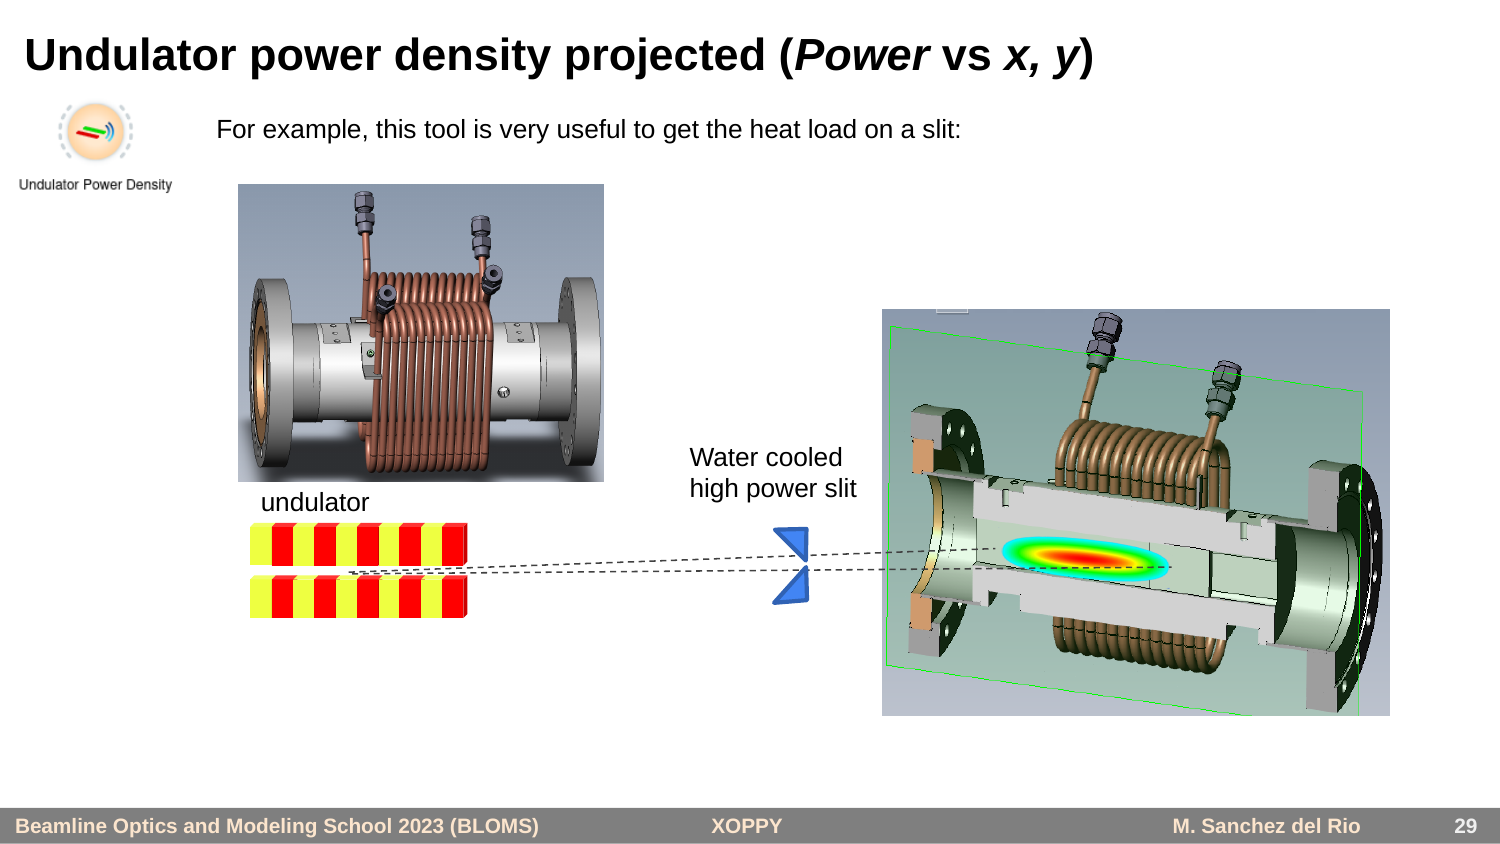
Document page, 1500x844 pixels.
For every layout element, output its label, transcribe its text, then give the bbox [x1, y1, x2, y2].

slide_number 29 [1379, 805, 1493, 844]
title Undulator power density projected (Power vs x, y) [9, 10, 1493, 95]
picture [237, 184, 605, 482]
picture [9, 94, 179, 200]
text_box For example, this tool is very useful to get the heat load on a slit: [201, 104, 1493, 151]
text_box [244, 309, 1390, 716]
